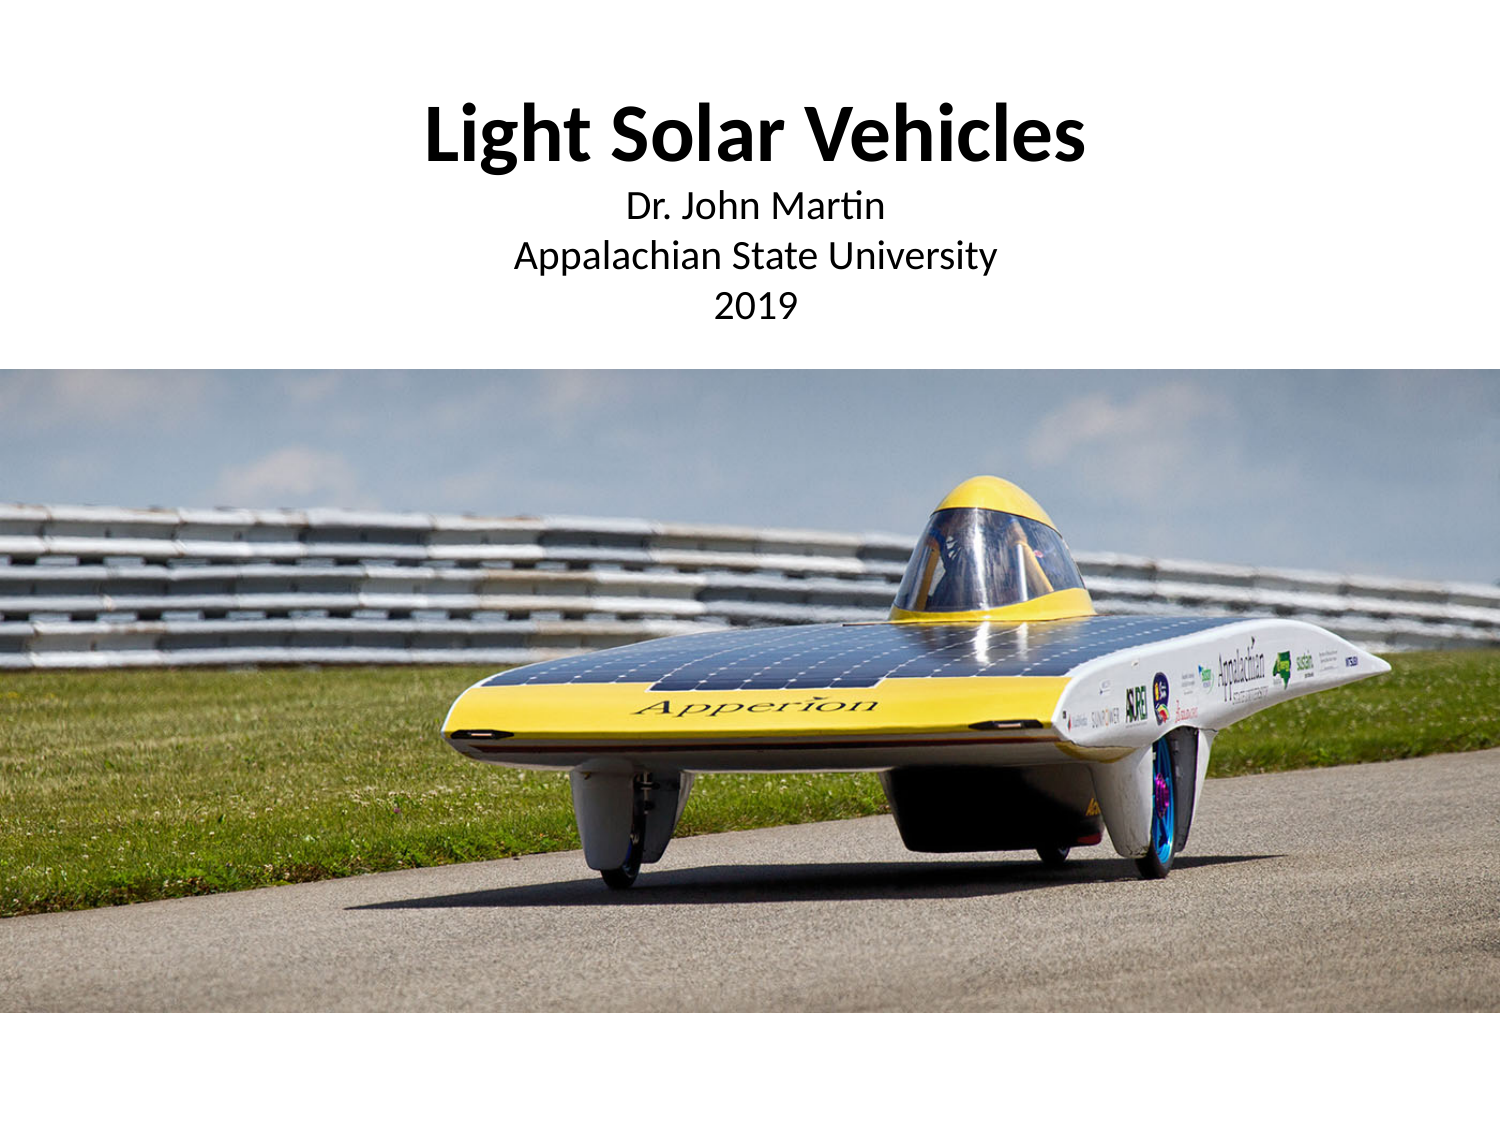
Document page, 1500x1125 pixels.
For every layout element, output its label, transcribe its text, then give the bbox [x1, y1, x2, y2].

text_box Light Solar Vehicles Dr. John Martin Appalachian State University 2019 [212, 70, 1300, 367]
picture [0, 369, 1500, 1013]
